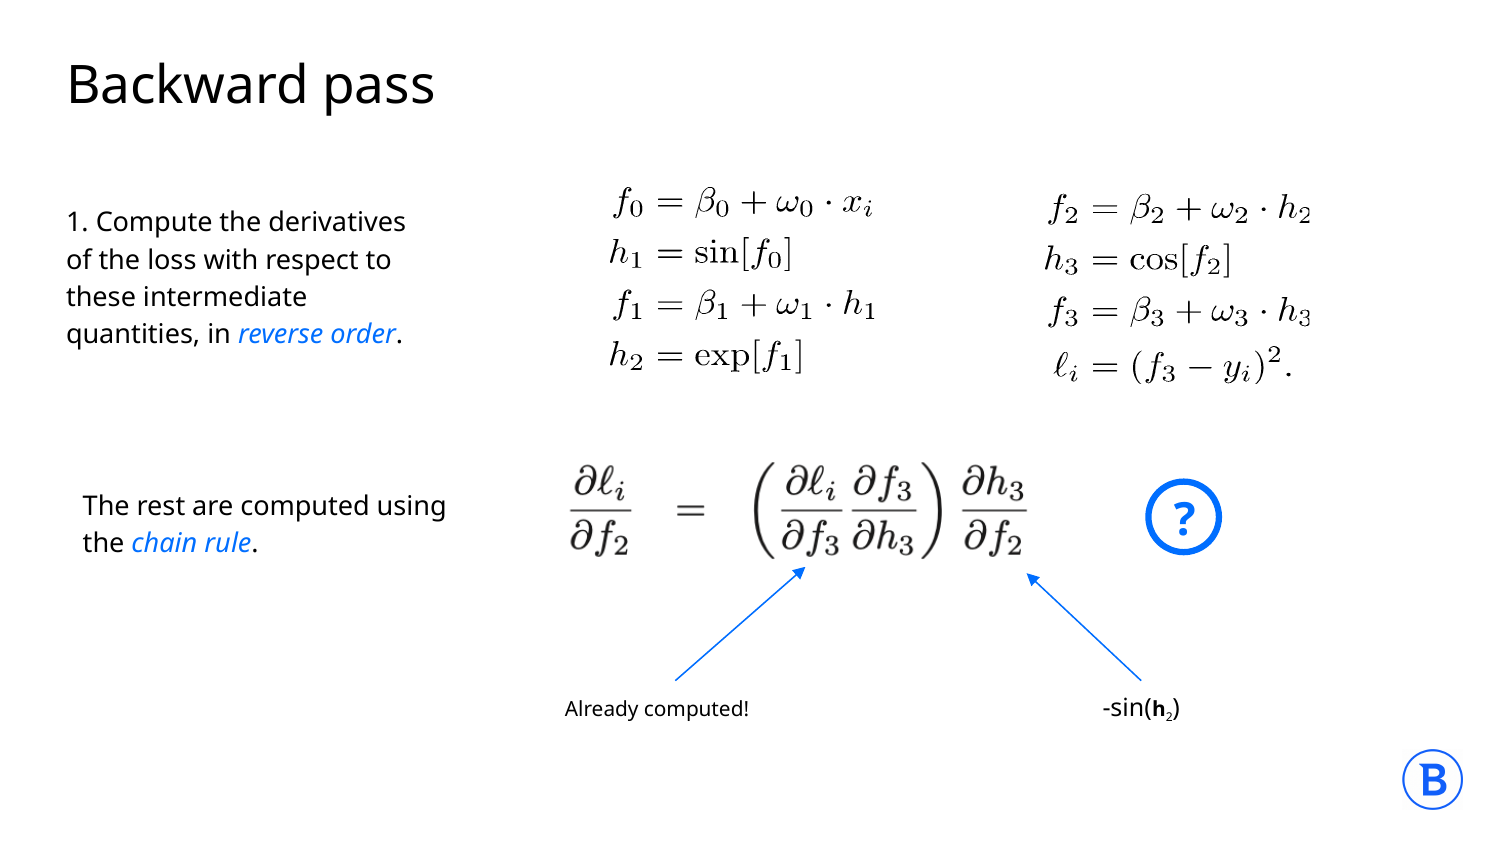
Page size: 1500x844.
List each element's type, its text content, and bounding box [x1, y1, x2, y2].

title Backward pass [51, 35, 1449, 130]
text_box Already computed! [549, 680, 801, 736]
list 1. Compute the derivatives of the loss with respect to these intermediate quantities, in reverse order. [51, 171, 449, 378]
picture [1044, 180, 1310, 384]
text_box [1026, 572, 1142, 681]
text_box ? [1148, 481, 1219, 553]
picture [549, 449, 1062, 568]
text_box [675, 575, 806, 681]
list The rest are computed using the chain rule. [67, 477, 466, 565]
picture [608, 186, 875, 390]
text_box -sin(h2) [1015, 680, 1267, 736]
picture [1402, 749, 1463, 810]
